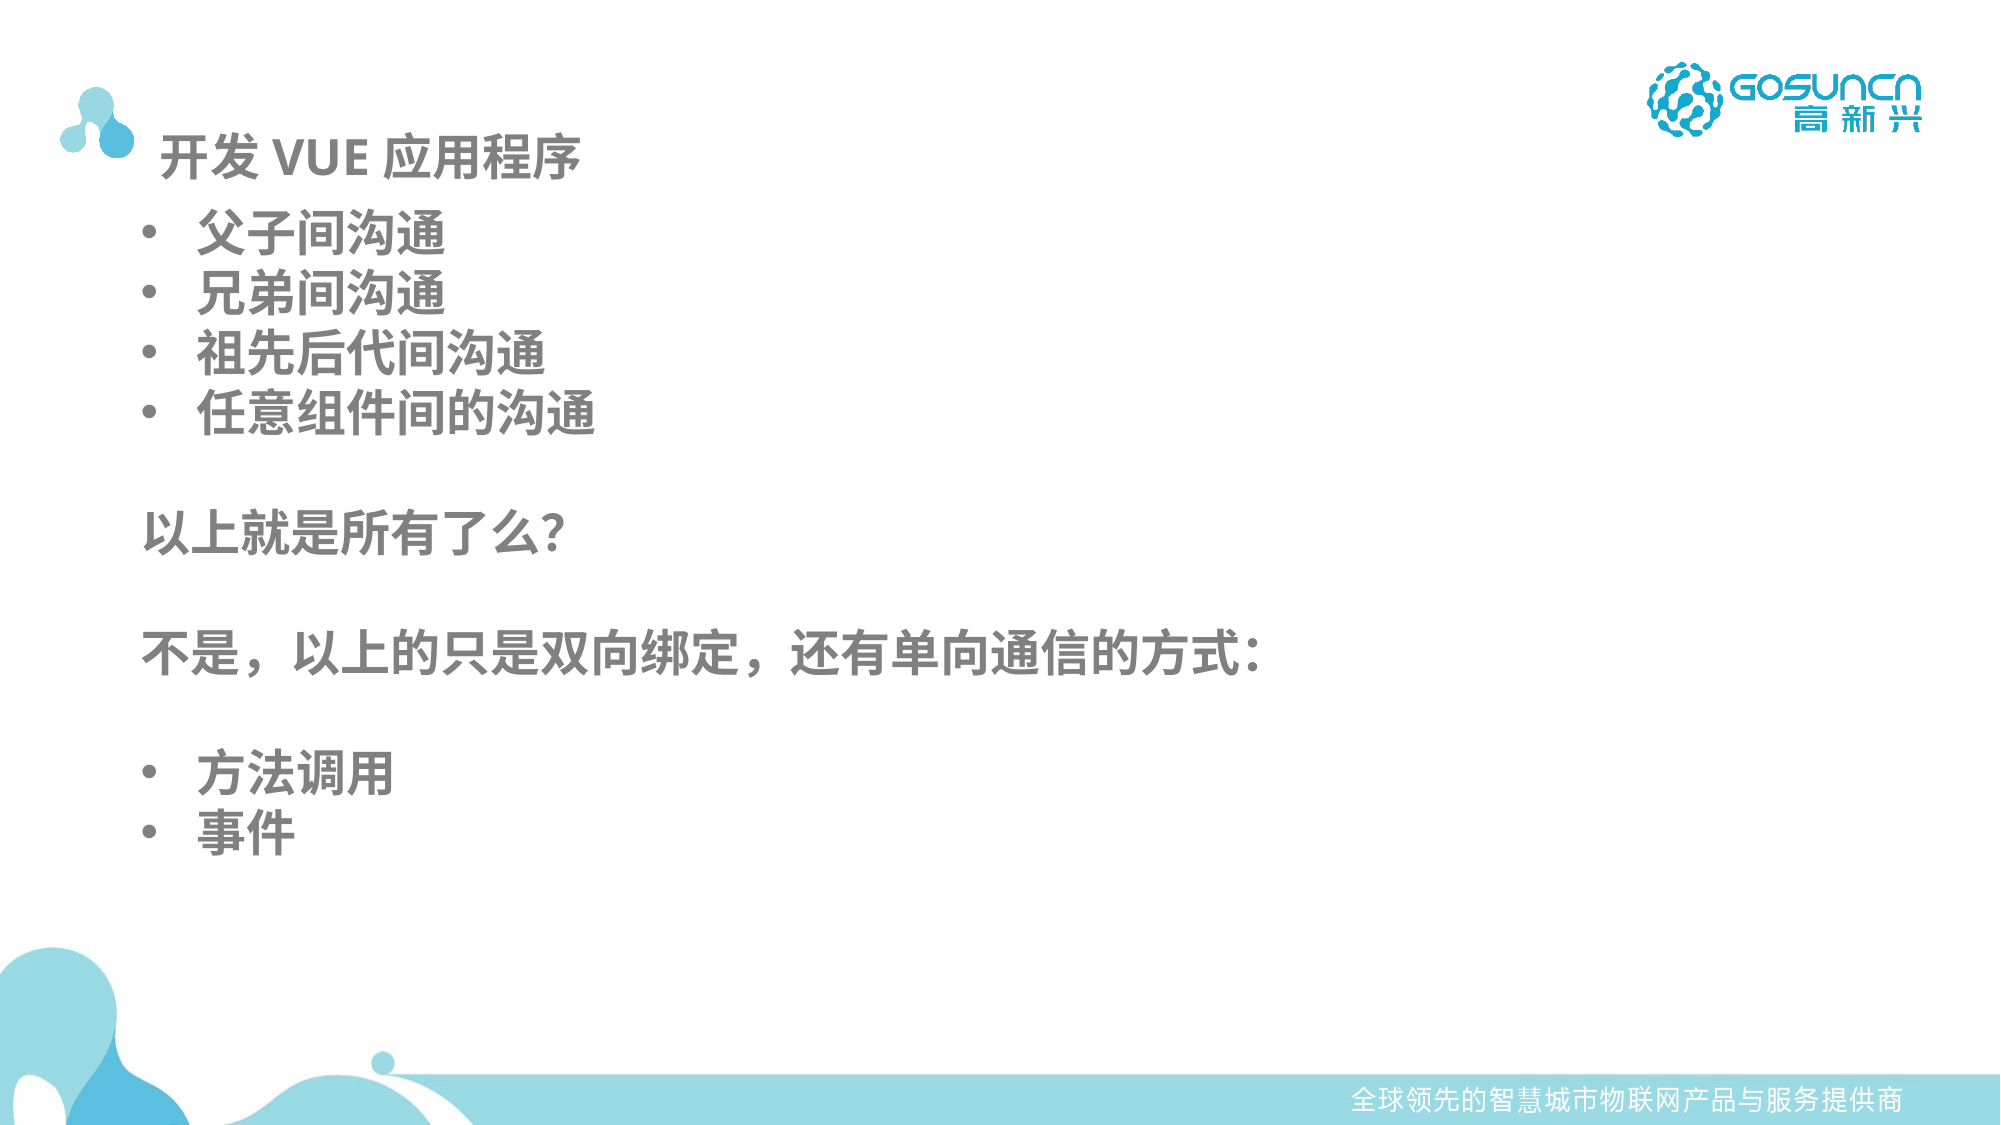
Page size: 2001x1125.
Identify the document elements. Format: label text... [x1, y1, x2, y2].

picture [60, 87, 134, 158]
text_box 父子间沟通 兄弟间沟通 祖先后代间沟通 任意组件间的沟通 以上就是所有了么？ 不是，以上的只是双向绑定，还有单向通信的方式： 方法调用 事件 [133, 193, 1875, 929]
text_box 开发VUE应用程序 [152, 59, 1523, 193]
picture [1647, 62, 1922, 137]
picture [0, 928, 2000, 1125]
